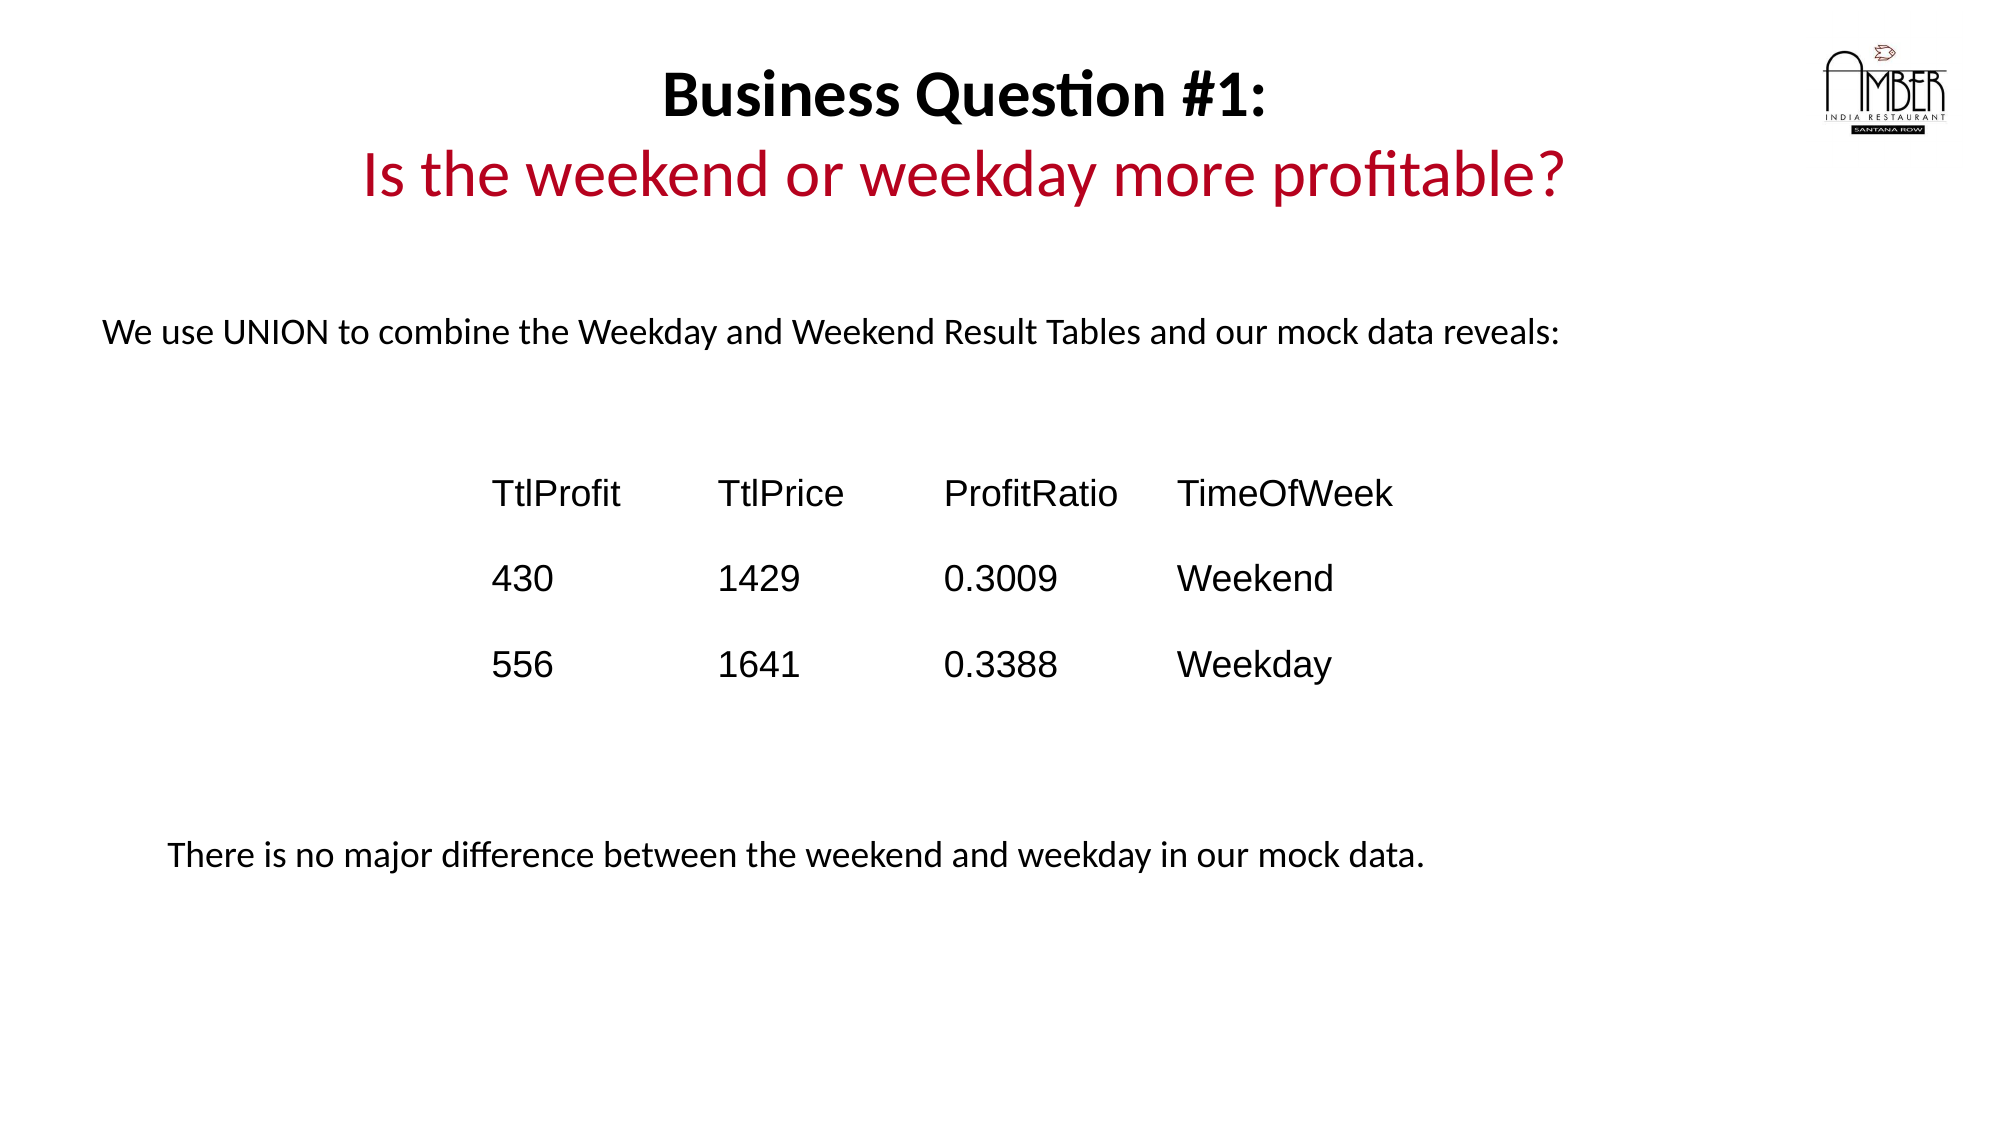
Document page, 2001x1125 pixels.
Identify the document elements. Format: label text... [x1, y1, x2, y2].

table_cell 556 [481, 633, 707, 719]
table_header ProfitRatio [933, 462, 1167, 548]
table_header TtlProfit [481, 462, 707, 548]
table_cell Weekend [1167, 548, 1421, 633]
text_box We use UNION to combine the Weekday and Weekend Result Tables and our mock data reveals: [87, 299, 1578, 405]
table_header TimeOfWeek [1167, 462, 1421, 548]
table_cell Weekday [1167, 633, 1421, 719]
table_cell 1429 [707, 548, 933, 633]
table_cell 430 [481, 548, 707, 633]
text_box Business Question #1: Is the weekend or weekday more profitable? [347, 42, 1583, 297]
picture [1806, 11, 1963, 168]
text_box There is no major difference between the weekend and weekday in our mock data. [152, 822, 1442, 883]
table_cell 0.3009 [933, 548, 1167, 633]
table_header TtlPrice [707, 462, 933, 548]
table_cell 1641 [707, 633, 933, 719]
table_cell 0.3388 [933, 633, 1167, 719]
